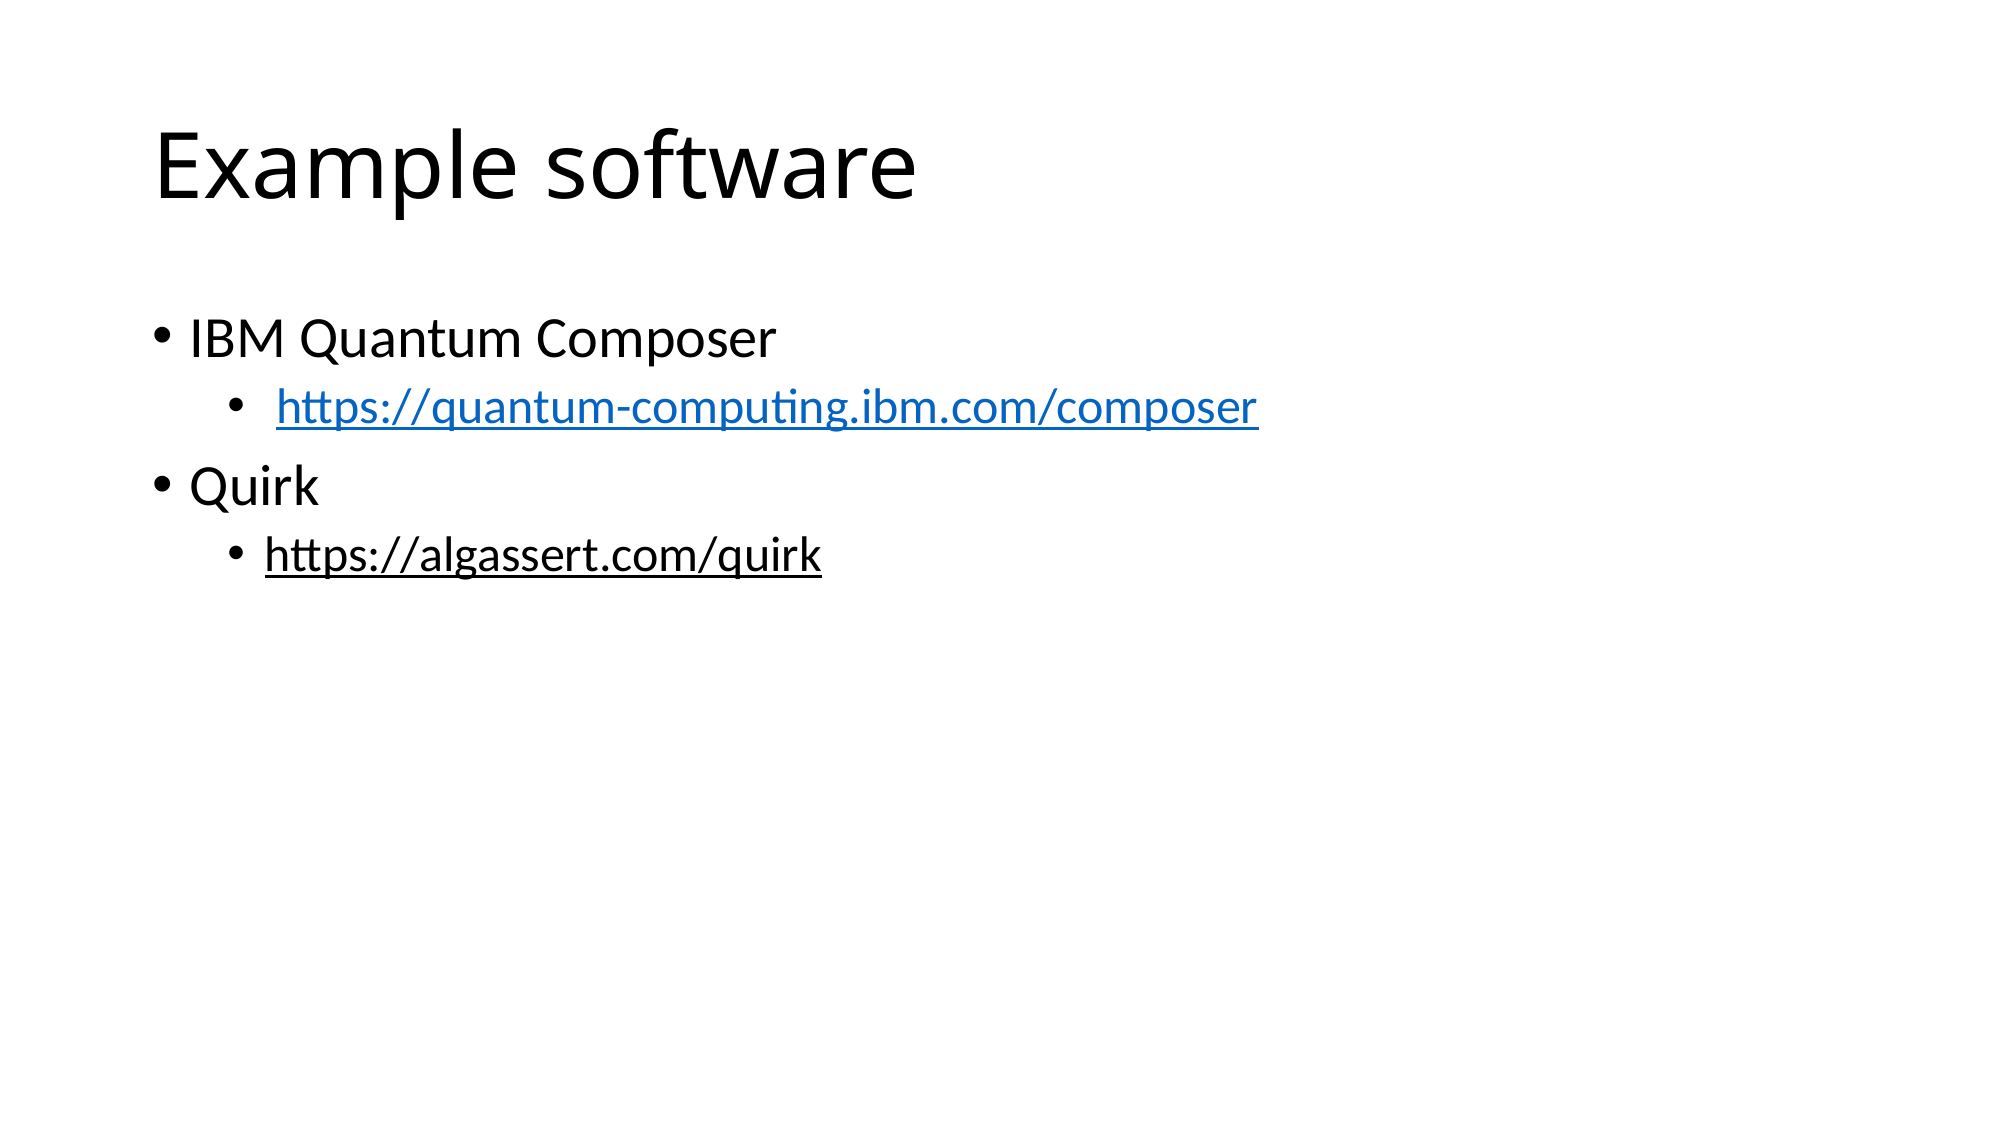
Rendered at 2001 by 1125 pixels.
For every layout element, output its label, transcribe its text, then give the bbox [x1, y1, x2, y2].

title Example software [137, 59, 1863, 278]
list IBM Quantum Composer https://quantum-computing.ibm.com/composer Quirk https://algassert.com/quirk [137, 299, 1863, 1014]
